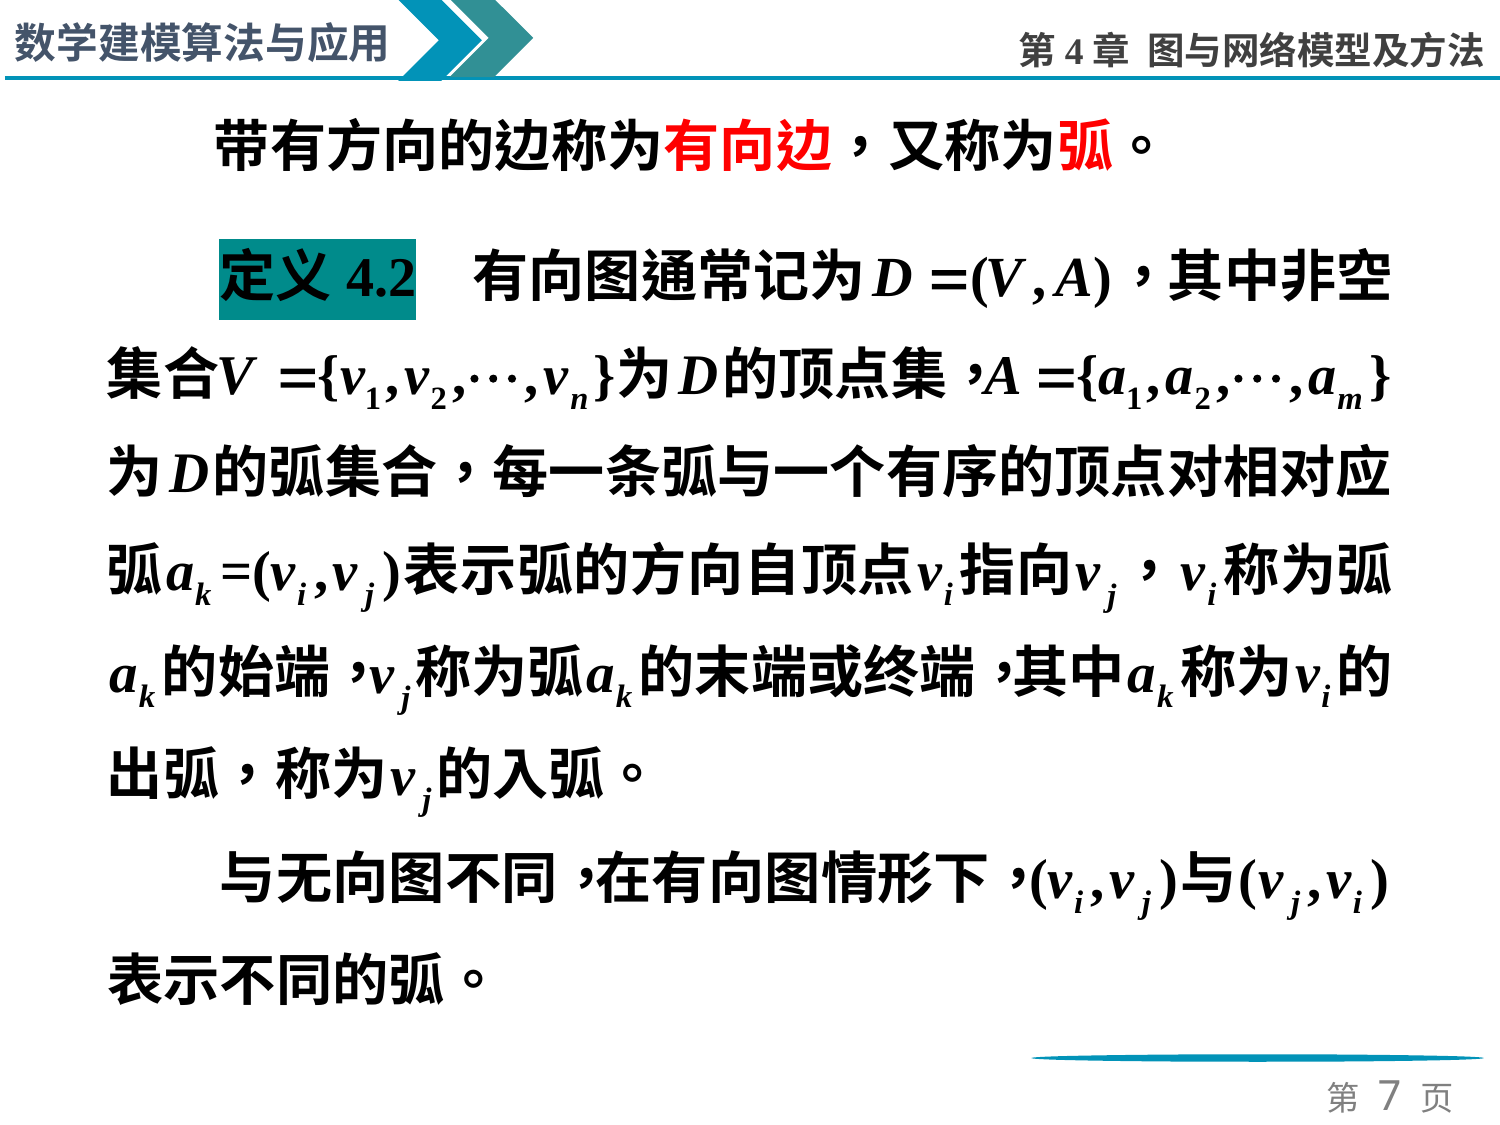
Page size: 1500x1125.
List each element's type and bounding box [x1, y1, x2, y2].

text_box [213, 102, 1500, 563]
text_box [107, 840, 1394, 1125]
text_box [106, 223, 1394, 902]
